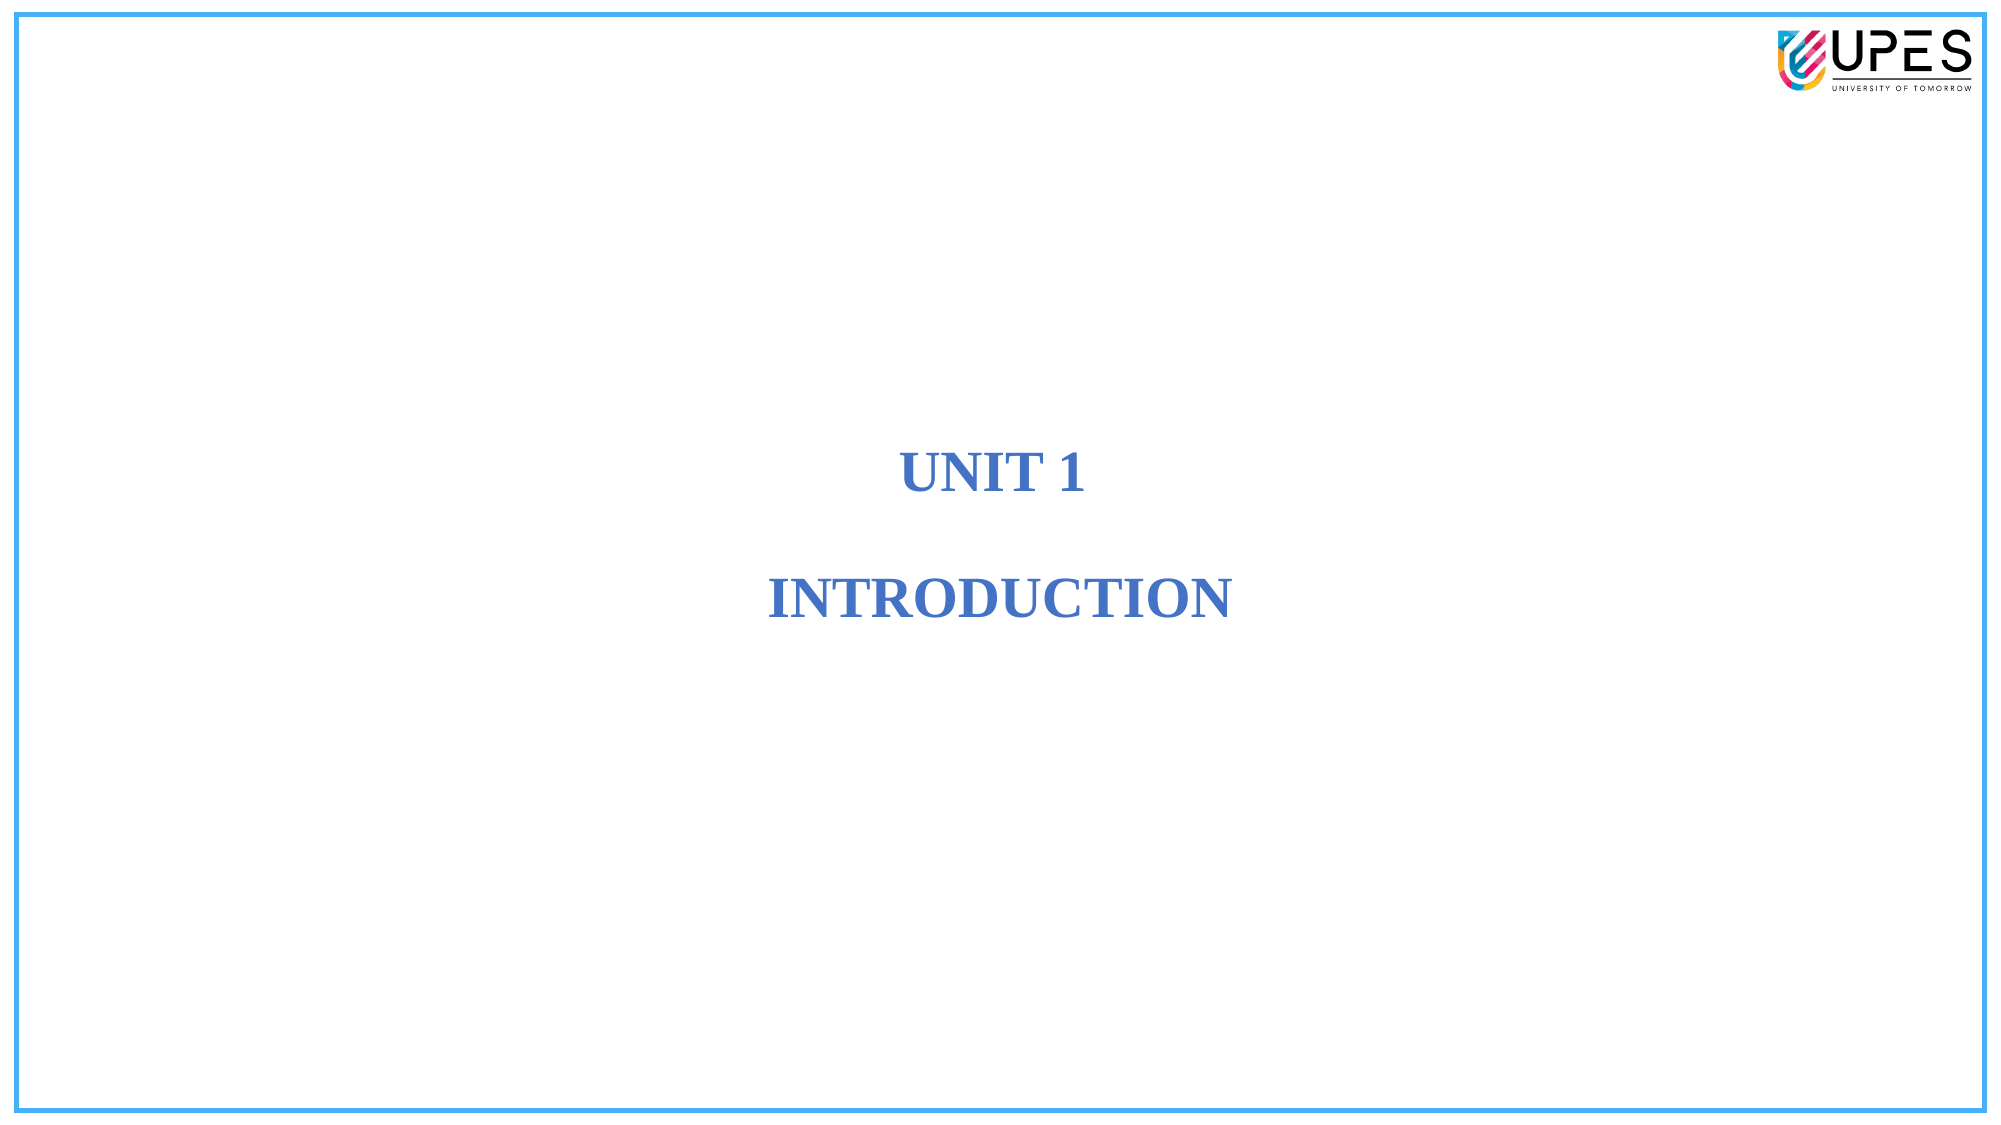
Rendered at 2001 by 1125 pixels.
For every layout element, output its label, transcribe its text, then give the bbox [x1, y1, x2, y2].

picture [1758, 20, 1978, 110]
title UNIT 1 INTRODUCTION [249, 290, 1750, 683]
